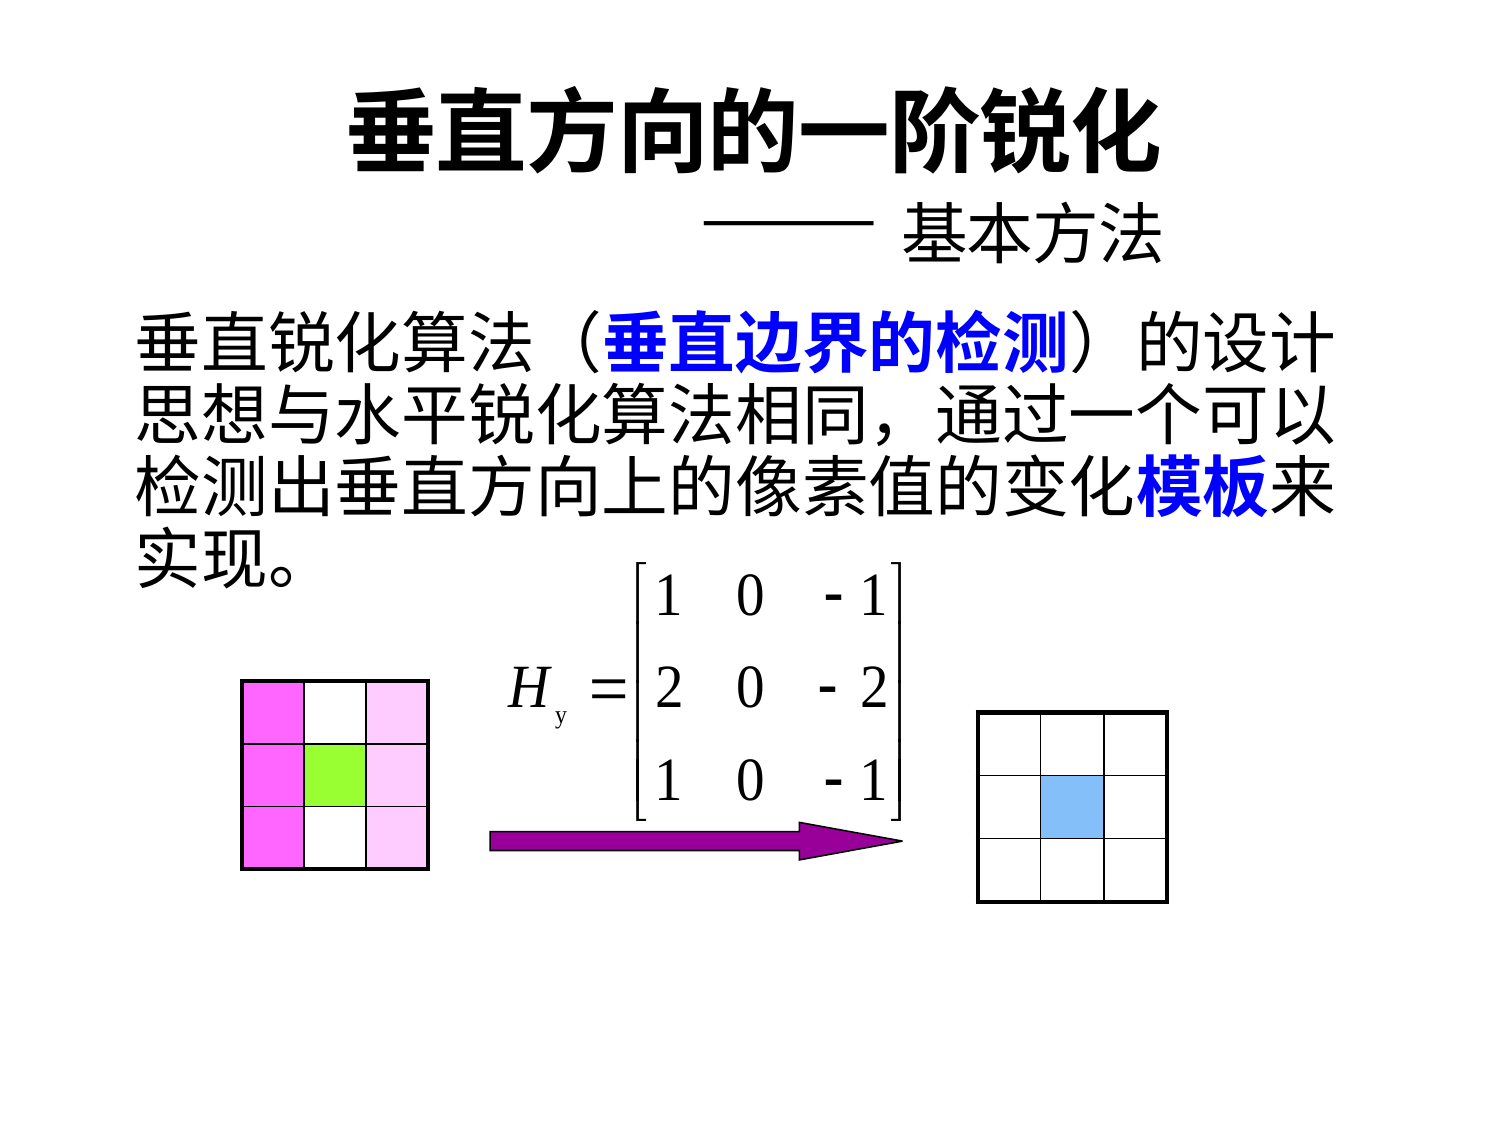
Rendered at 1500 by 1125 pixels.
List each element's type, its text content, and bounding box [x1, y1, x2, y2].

table_cell [1105, 776, 1165, 838]
table_cell [1105, 839, 1165, 900]
table_cell [367, 745, 426, 806]
title 垂直方向的一阶锐化 —— 基本方法 [134, 47, 1373, 285]
list 垂直锐化算法（垂直边界的检测）的设计思想与水平锐化算法相同，通过一个可以检测出垂直方向上的像素值的变化模板来实现。 [134, 302, 1373, 963]
text_box [490, 831, 876, 860]
table_cell [980, 776, 1040, 838]
table_cell [1041, 776, 1103, 838]
table_header [980, 715, 1040, 775]
table_header [367, 683, 426, 743]
table_cell [244, 745, 303, 806]
table_header [244, 683, 303, 743]
table_header [305, 683, 365, 743]
table_cell [305, 745, 365, 806]
table_cell [244, 807, 303, 867]
table_cell [980, 839, 1040, 900]
table_header [1105, 715, 1165, 775]
table_cell [305, 807, 365, 867]
table_header [1041, 715, 1103, 775]
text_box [497, 548, 922, 837]
table_cell [1041, 839, 1103, 900]
table_cell [367, 807, 426, 867]
